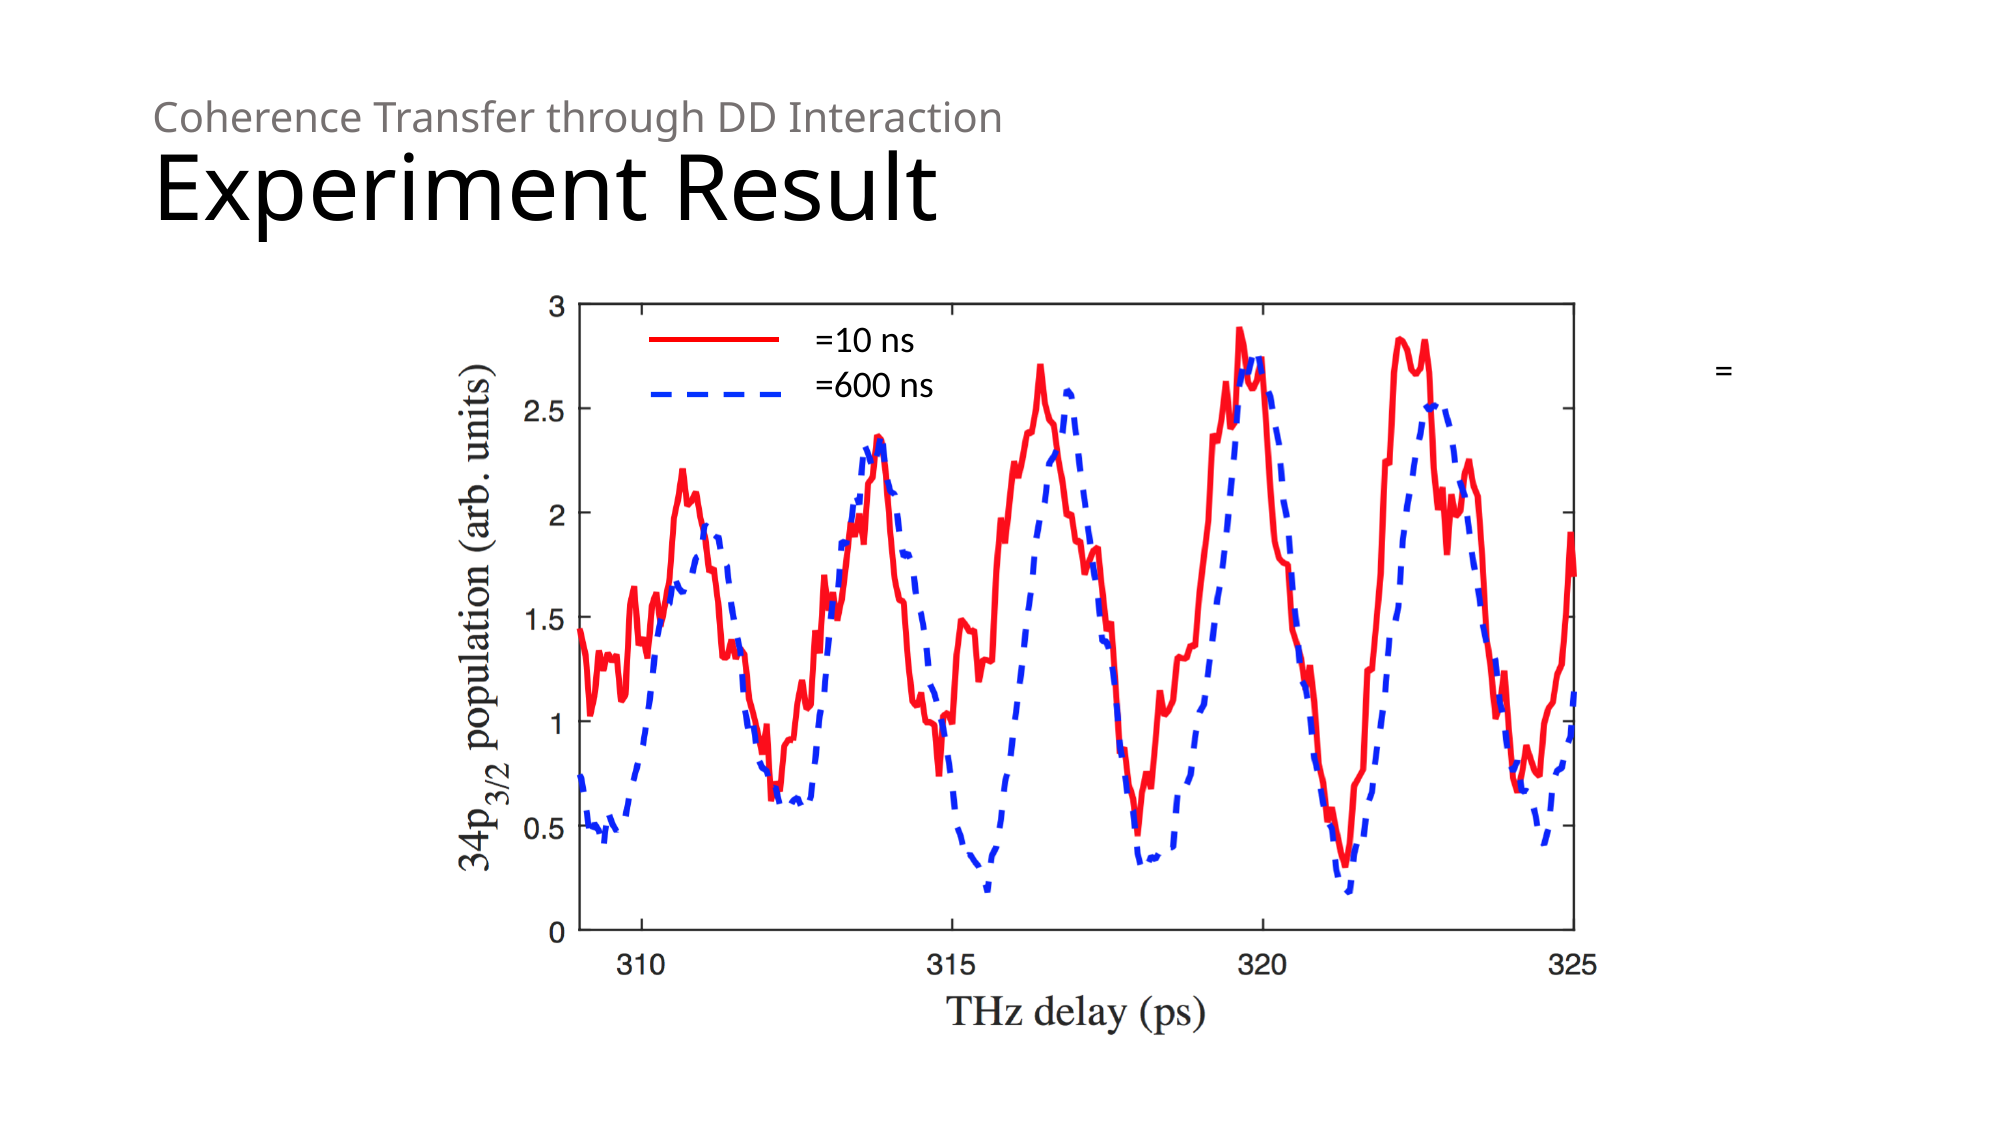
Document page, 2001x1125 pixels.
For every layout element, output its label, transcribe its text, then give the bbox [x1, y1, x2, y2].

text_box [649, 307, 1100, 430]
title Coherence Transfer through DD Interaction Experiment Result [137, 59, 1863, 278]
picture [446, 277, 1628, 1046]
